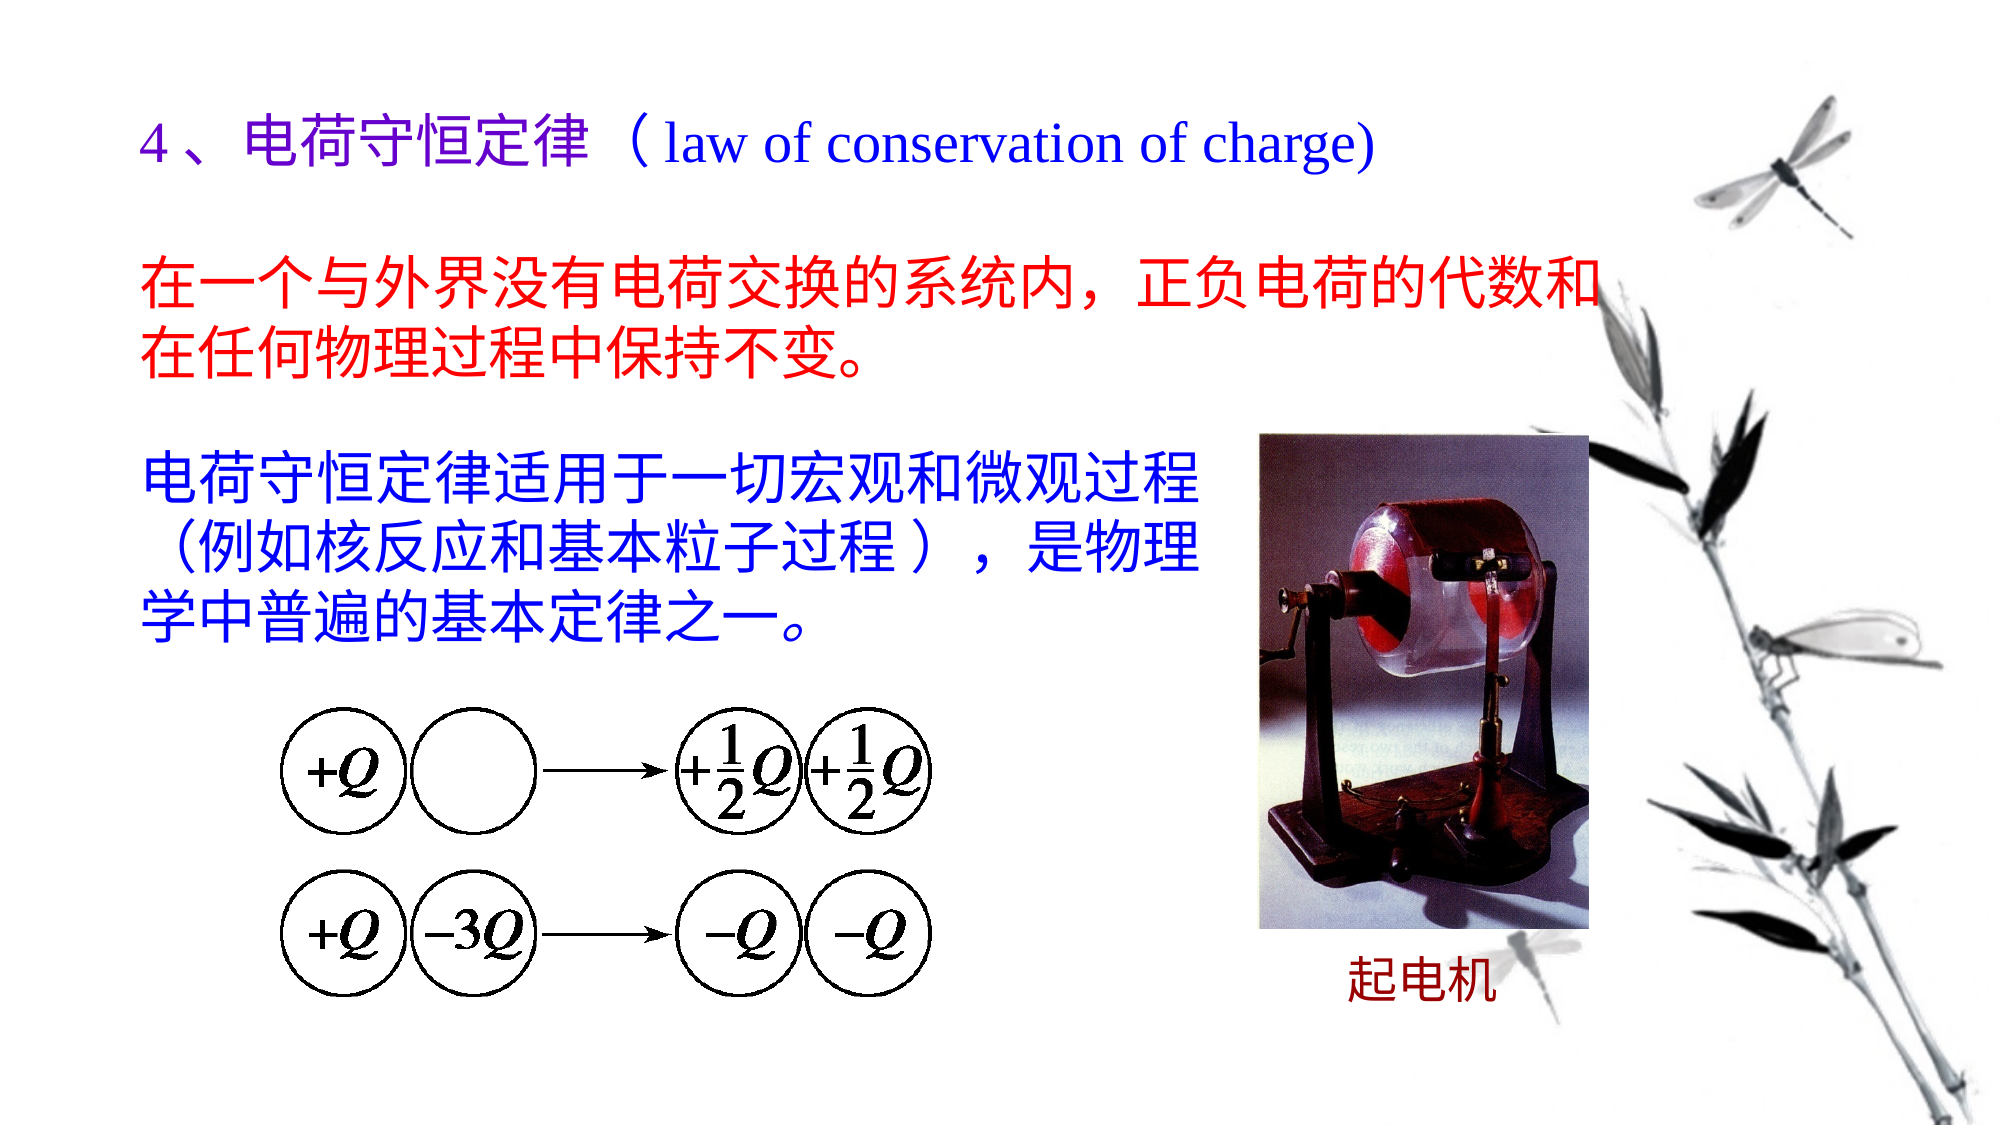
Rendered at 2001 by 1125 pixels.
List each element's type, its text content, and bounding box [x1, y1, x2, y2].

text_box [1257, 433, 1589, 1017]
text_box 4、电荷守恒定律 [124, 96, 705, 182]
text_box 电荷守恒定律适用于一切宏观和微观过程（例如核反应和基本粒子过程 ），是物理学中普遍的基本定律之一。 [124, 433, 1217, 658]
text_box （law of conservation of charge) [705, 96, 1391, 182]
text_box 在一个与外界没有电荷交换的系统内，正负电荷的代数和在任何物理过程中保持不变。 [124, 238, 1619, 394]
picture [1376, 61, 2000, 1125]
picture [275, 699, 934, 1004]
